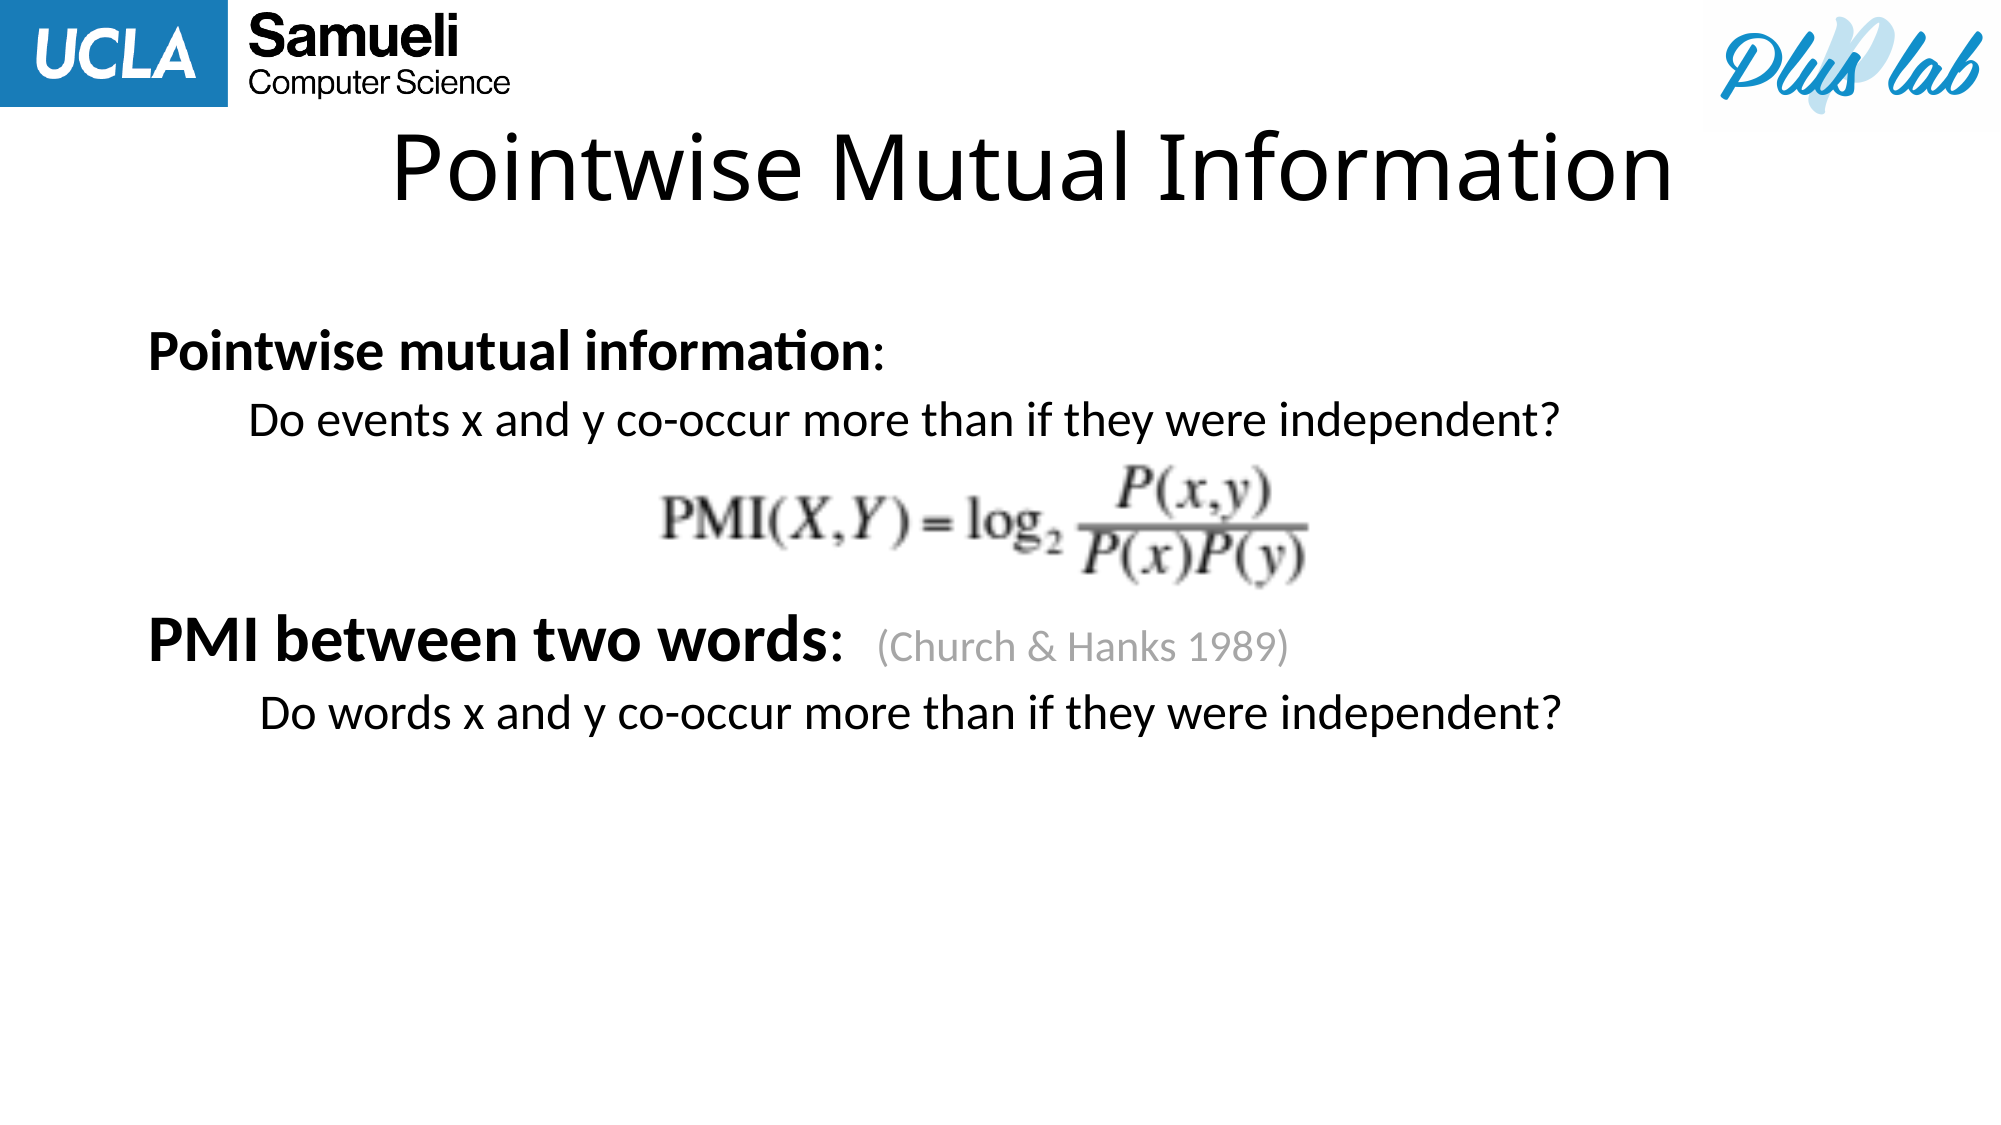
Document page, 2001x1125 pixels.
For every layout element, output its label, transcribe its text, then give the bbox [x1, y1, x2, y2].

picture [1703, 0, 2000, 132]
picture [0, 0, 510, 107]
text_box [653, 455, 1314, 595]
title Pointwise Mutual Information [133, 88, 1934, 252]
